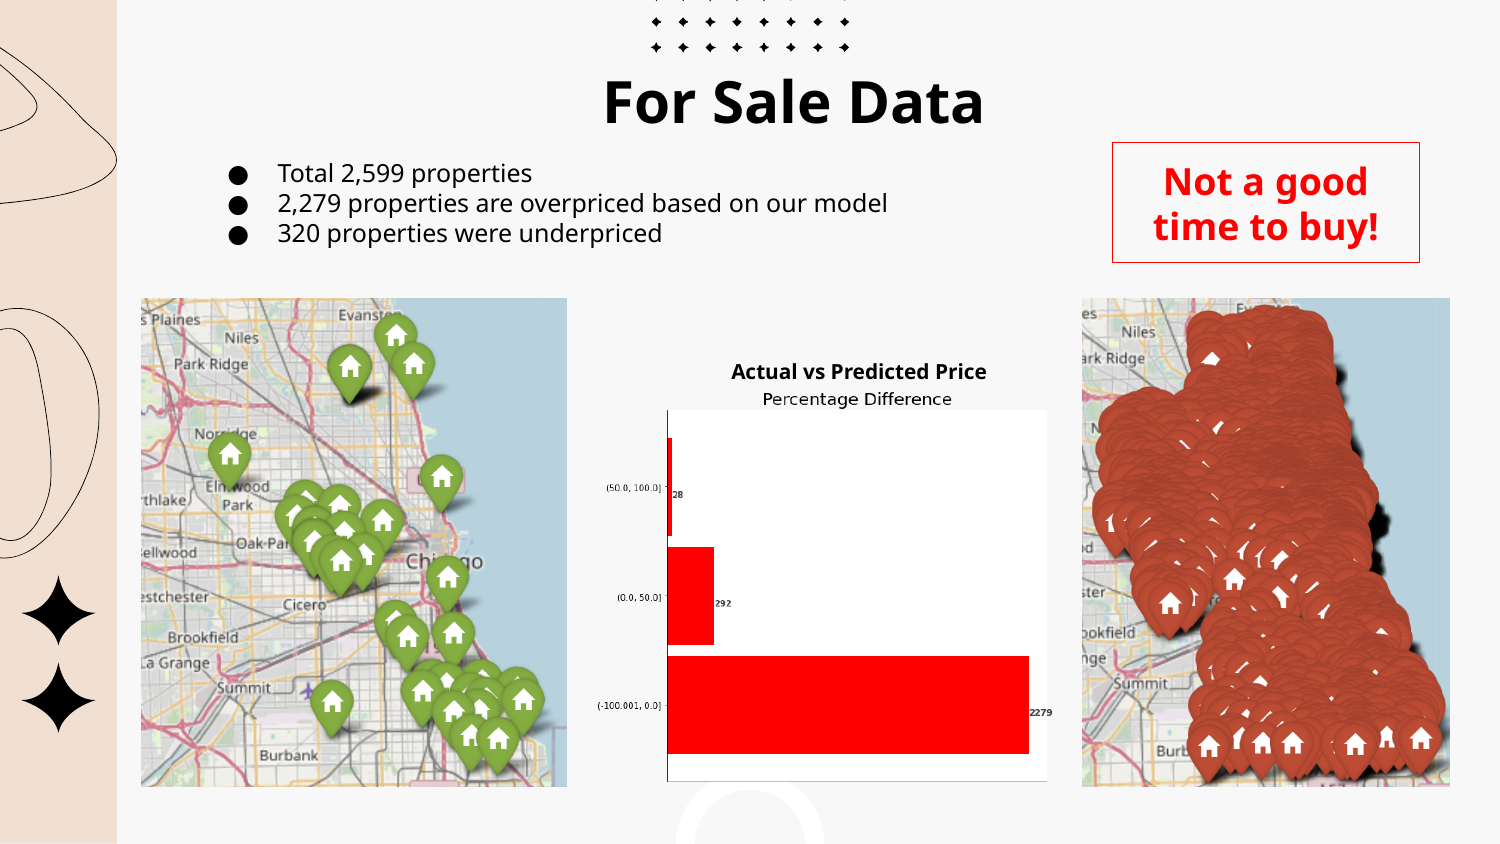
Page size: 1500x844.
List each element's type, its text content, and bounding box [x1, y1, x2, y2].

text_box Not a good time to buy! [1112, 142, 1420, 263]
picture [141, 298, 567, 787]
title For Sale Data [162, 58, 1426, 143]
text_box Total 2,599 properties 2,279 properties are overpriced based on our model 320 properties were underpriced [187, 142, 989, 263]
picture [591, 386, 1059, 787]
text_box Actual vs Predicted Price [660, 346, 1058, 386]
picture [1082, 298, 1450, 787]
